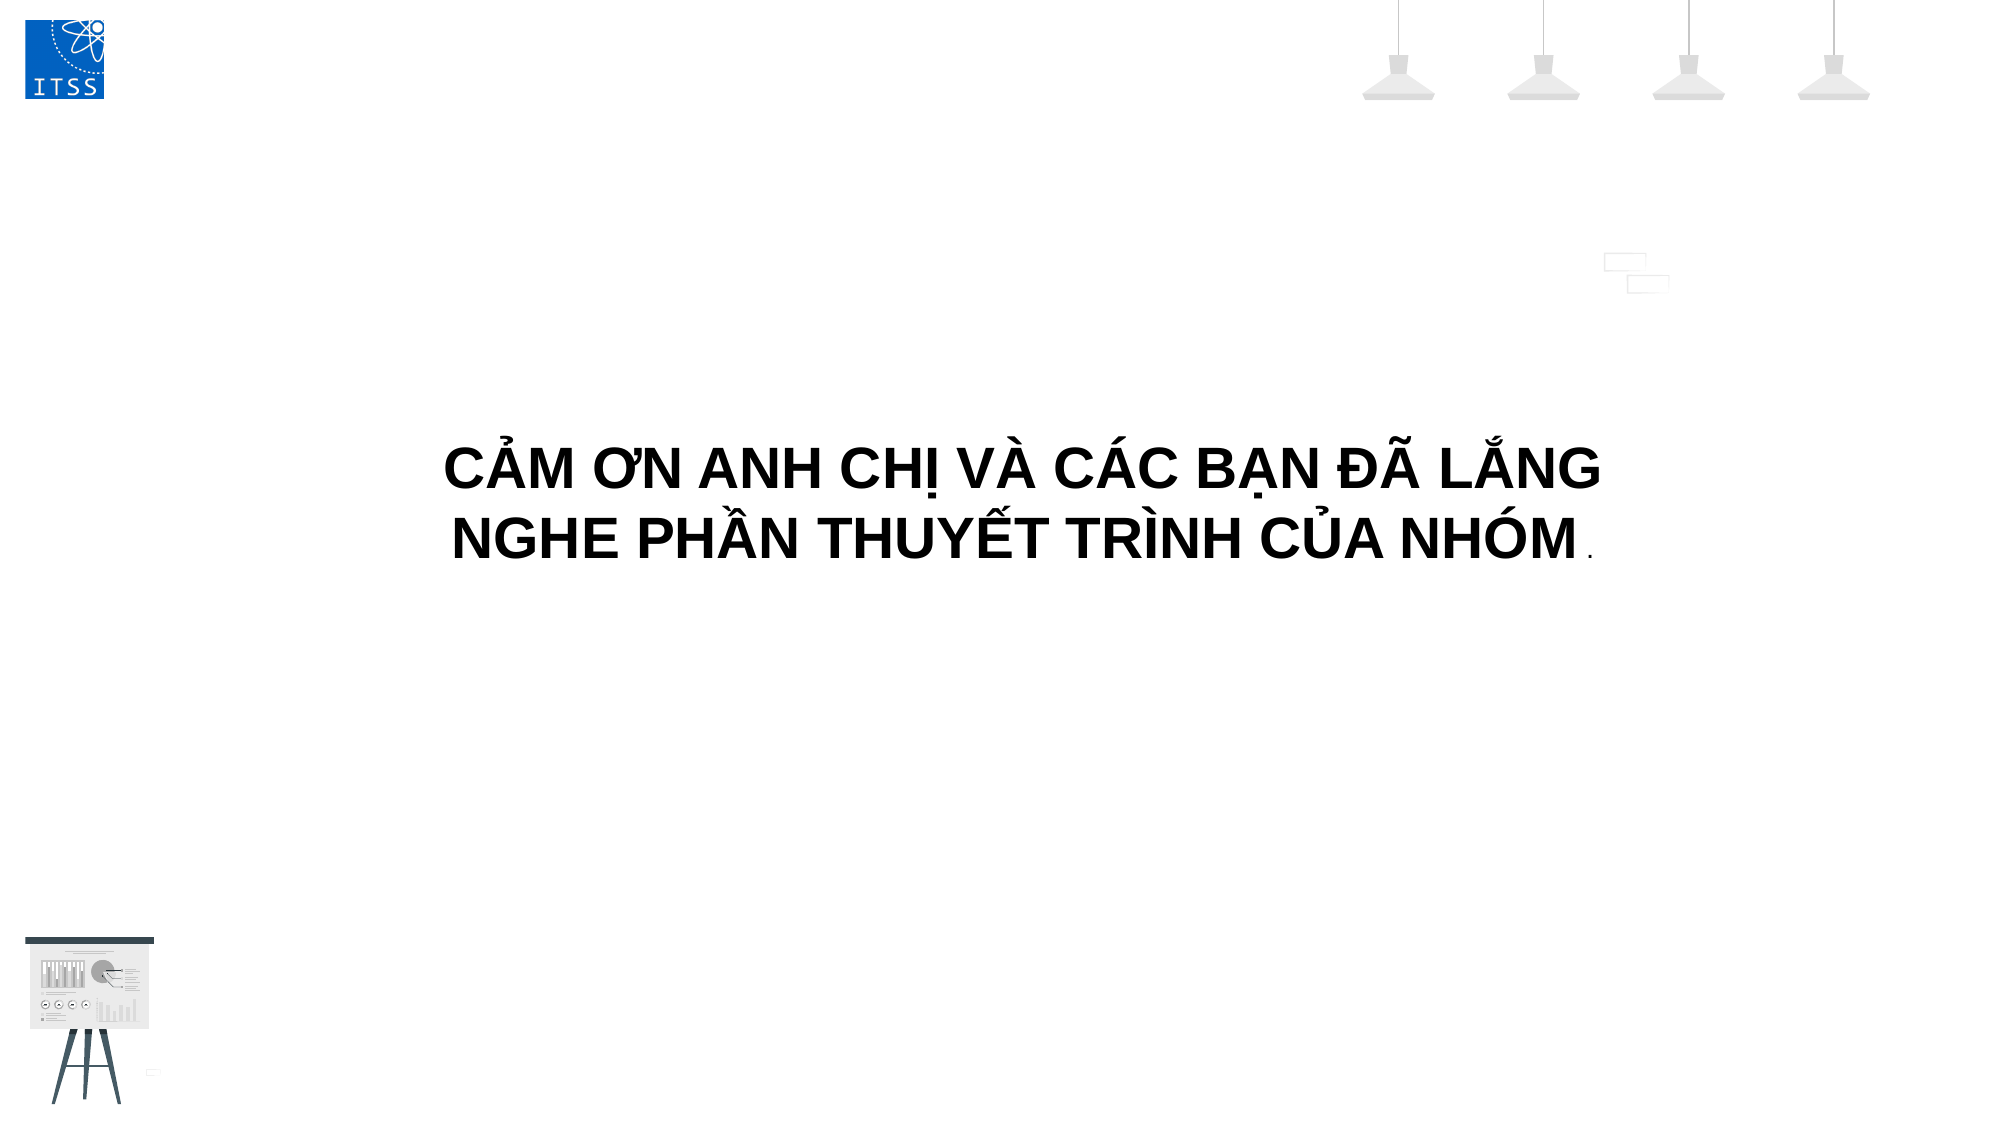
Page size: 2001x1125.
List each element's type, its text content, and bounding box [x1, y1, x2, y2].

picture [25, 20, 104, 99]
text_box CẢM ƠN ANH CHỊ VÀ CÁC BẠN ĐÃ LẮNG NGHE PHẦN THUYẾT TRÌNH CỦA NHÓM . [388, 423, 1658, 578]
